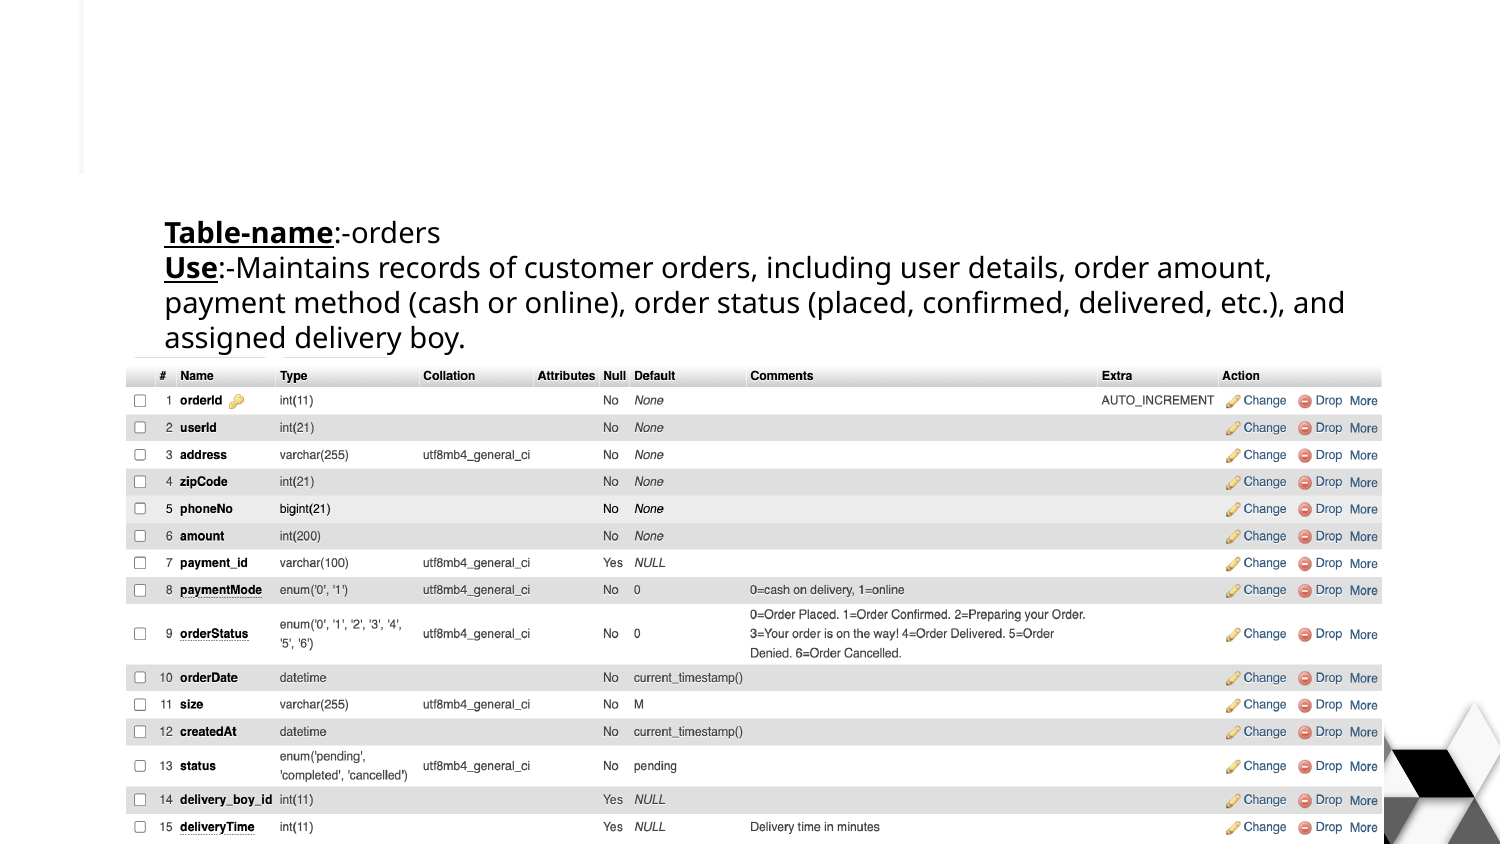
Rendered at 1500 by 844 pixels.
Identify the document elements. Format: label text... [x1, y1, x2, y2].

picture [126, 357, 1384, 844]
subtitle Table-name:-orders Use:-Maintains records of customer orders, including user details, order amount, payment method (cash or online), order status (placed, confirmed, delivered, etc.), and assigned delivery boy. [126, 199, 1384, 356]
